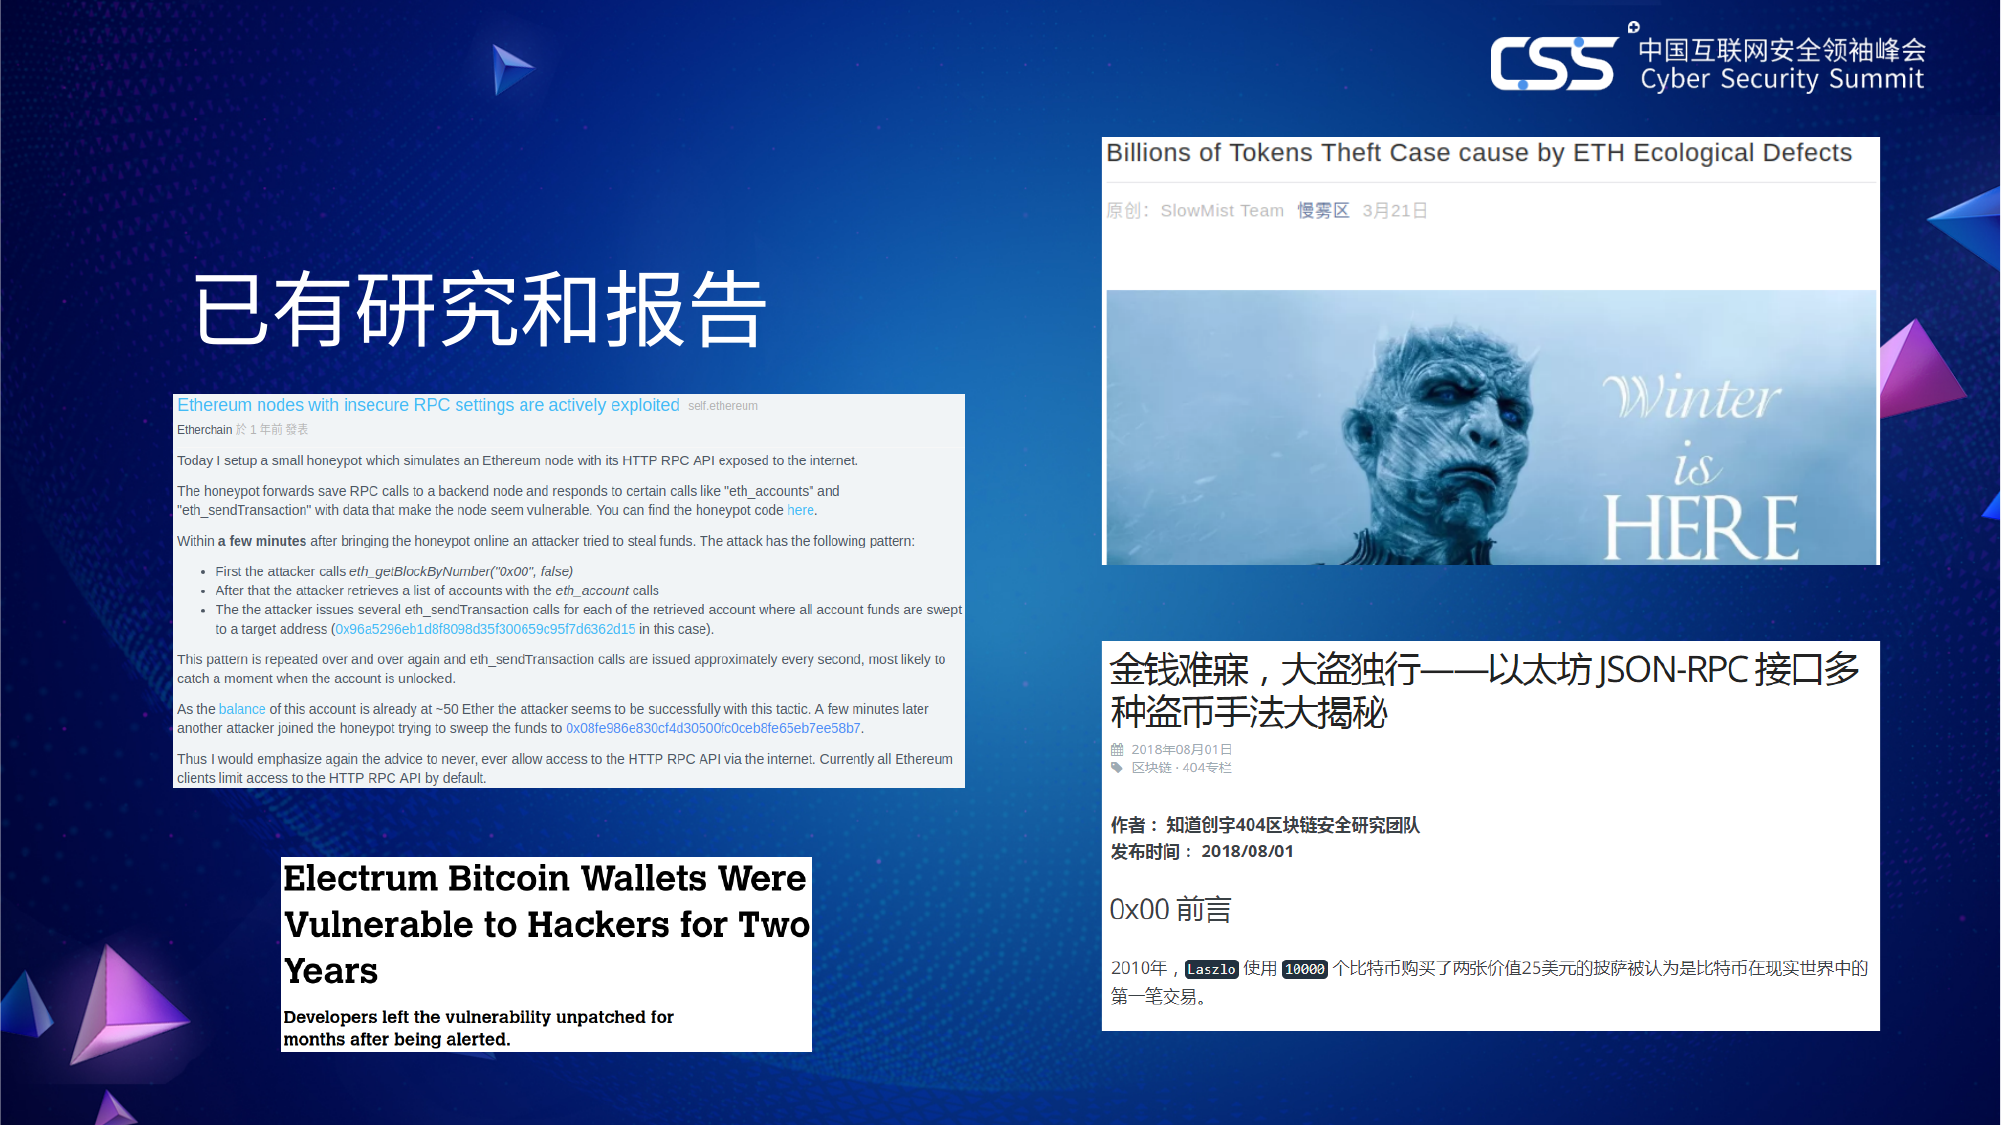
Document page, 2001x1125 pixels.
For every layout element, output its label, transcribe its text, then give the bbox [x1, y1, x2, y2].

picture [0, 0, 2001, 1125]
text_box 已有研究和报告 [173, 250, 1101, 365]
